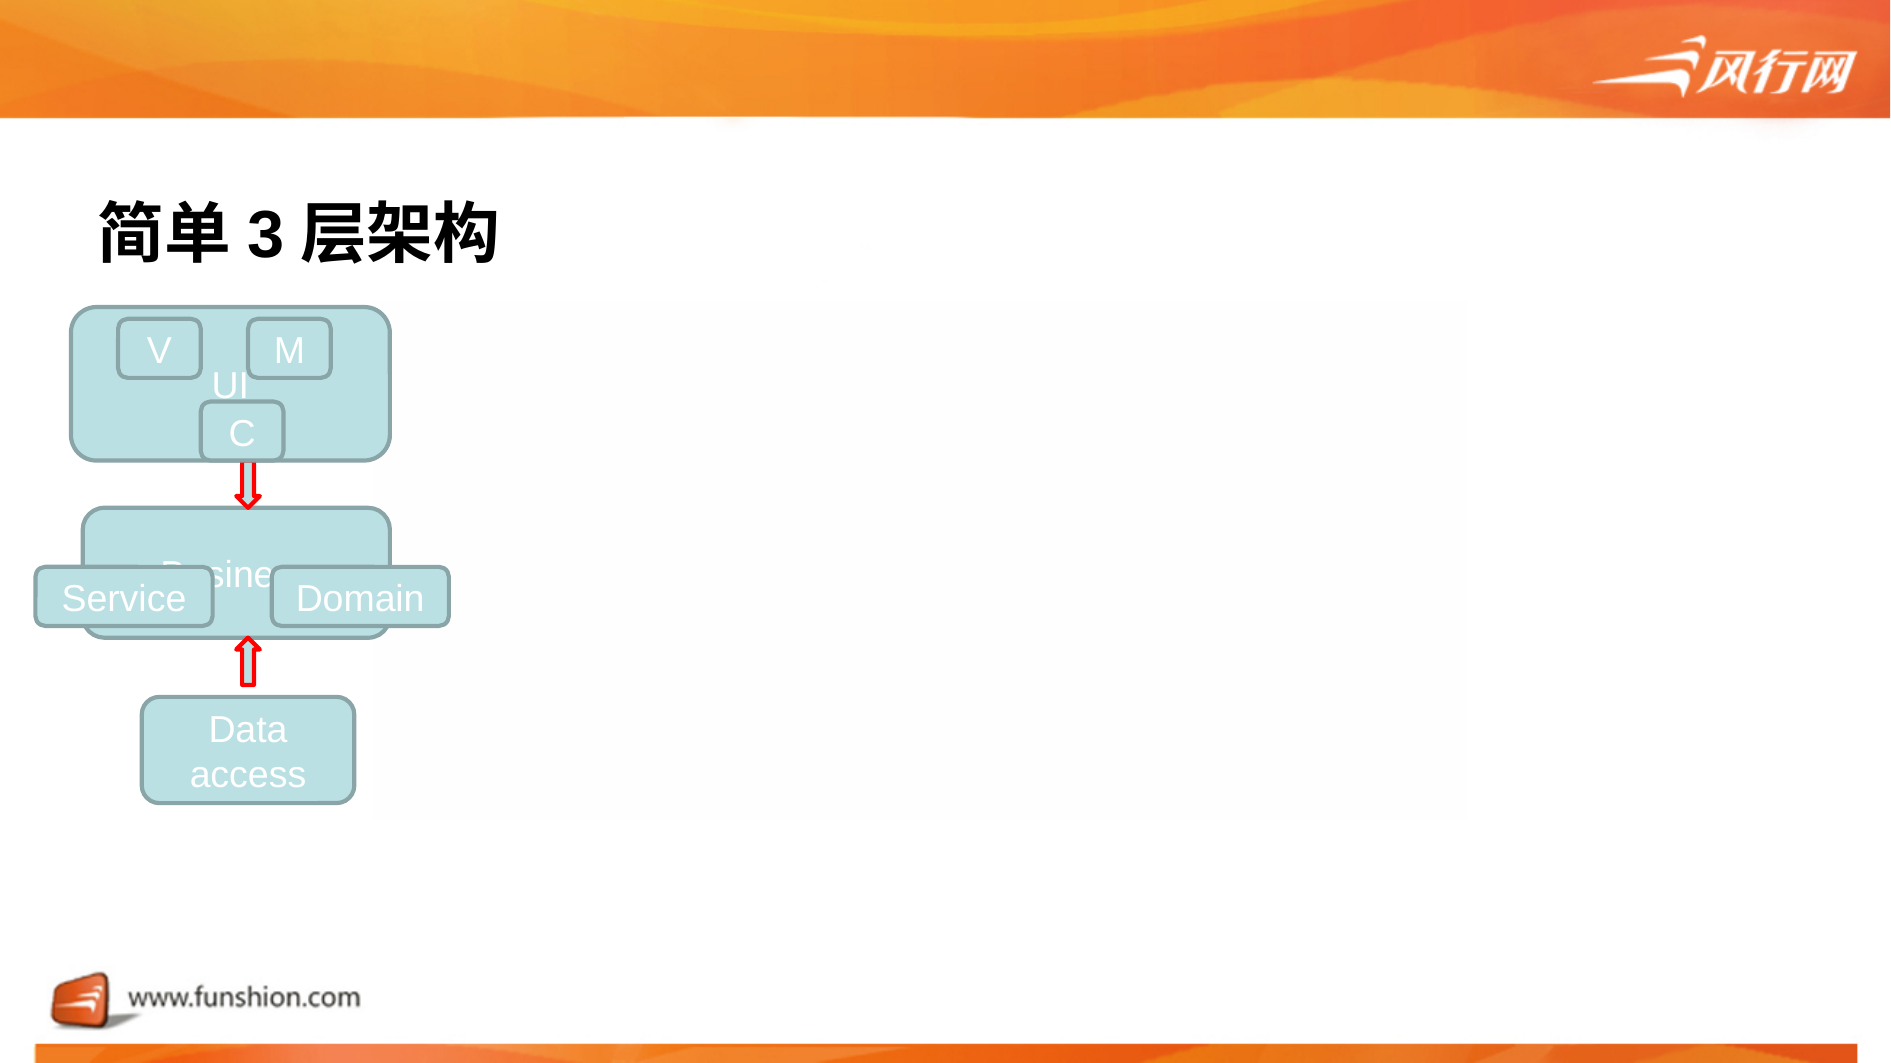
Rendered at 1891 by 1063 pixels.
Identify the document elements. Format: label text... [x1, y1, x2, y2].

text_box Service [33, 564, 215, 629]
text_box UI [68, 309, 392, 463]
text_box Domain [269, 564, 451, 629]
title 简单3层架构 [82, 141, 1785, 320]
text_box M [245, 316, 333, 380]
text_box Data access [139, 694, 357, 806]
picture [0, 0, 1891, 1063]
text_box C [198, 399, 286, 463]
text_box Business [80, 505, 392, 640]
text_box V [115, 316, 203, 380]
text_box [234, 463, 262, 510]
text_box [234, 635, 262, 688]
